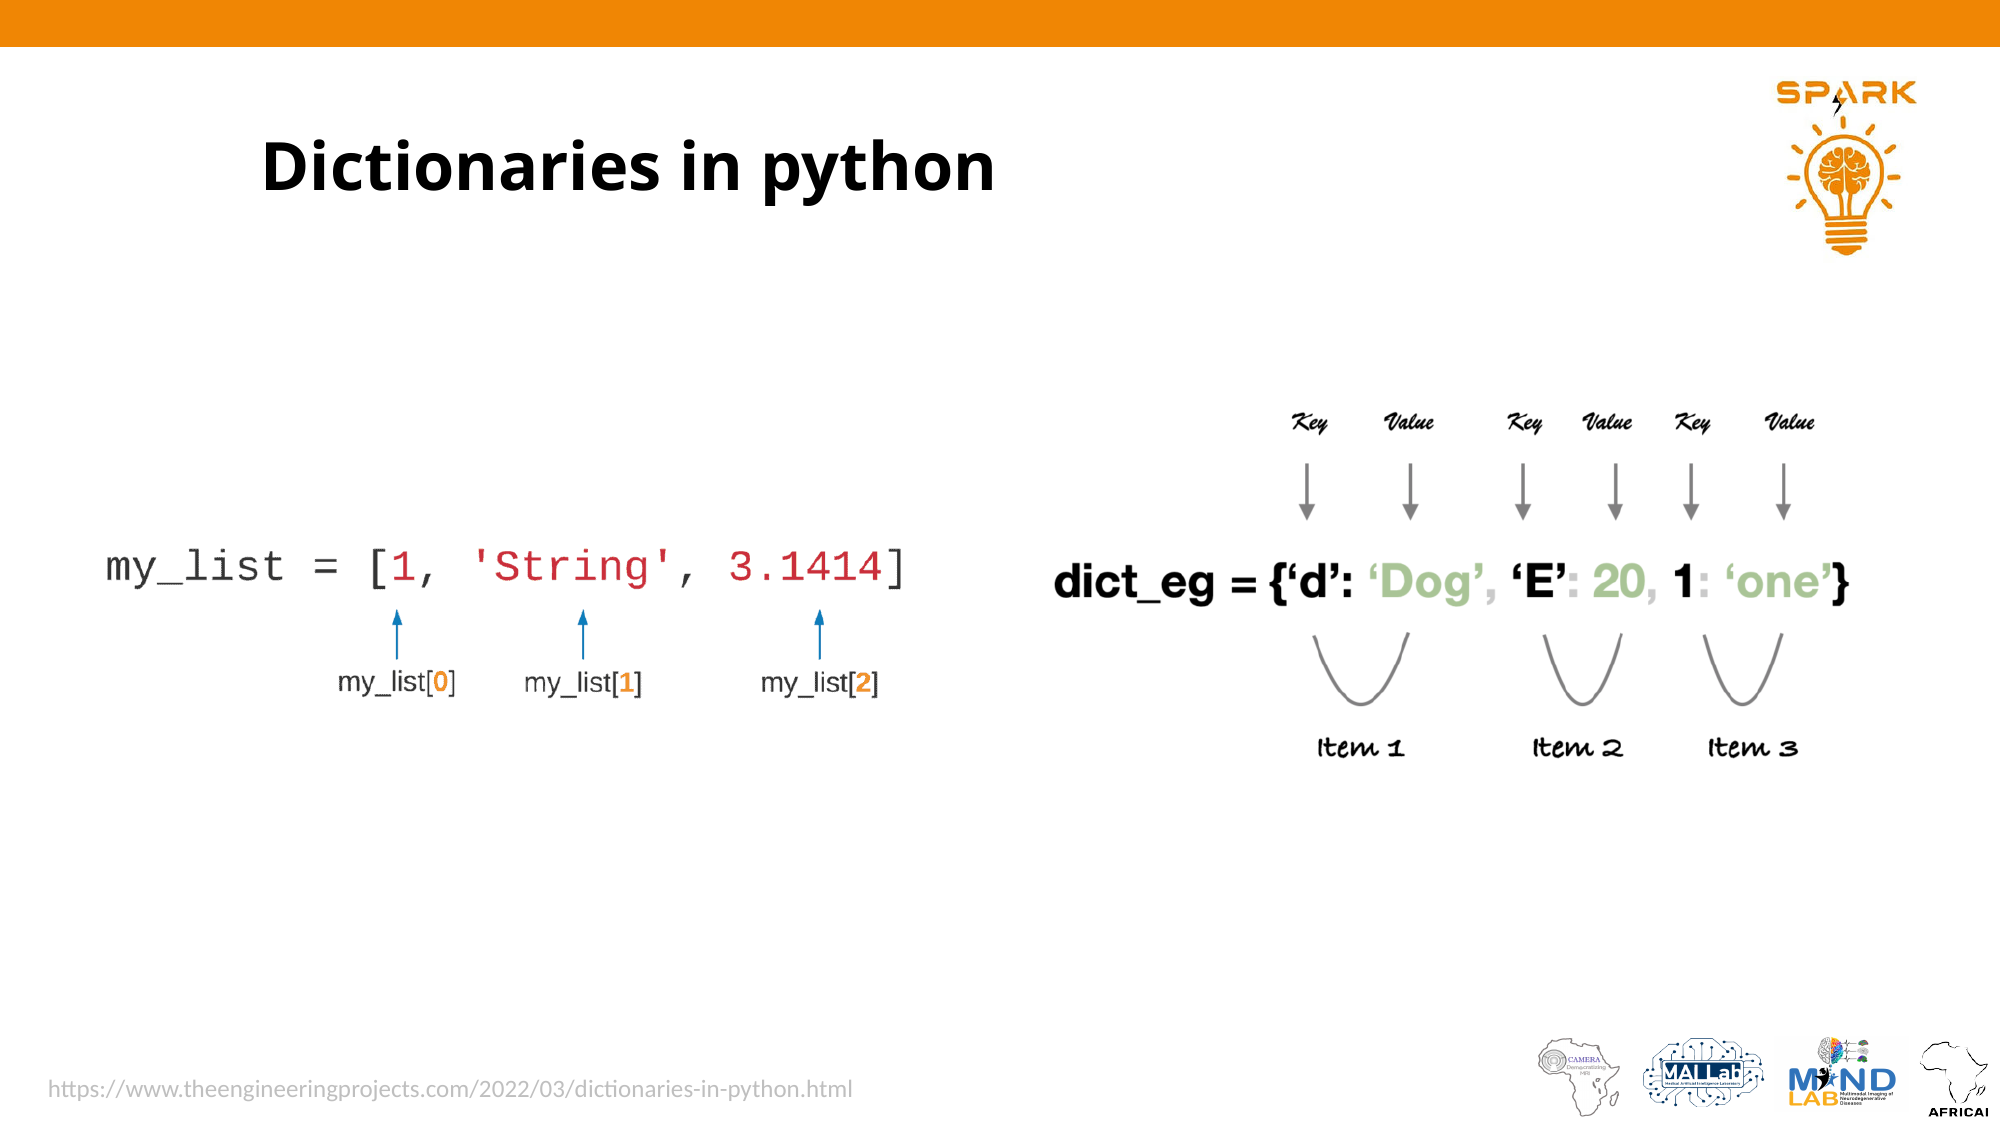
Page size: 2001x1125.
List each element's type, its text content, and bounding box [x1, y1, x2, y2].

picture [50, 368, 1950, 885]
text_box https://www.theengineeringprojects.com/2022/03/dictionaries-in-python.html [33, 1065, 1205, 1111]
picture [1769, 76, 1917, 263]
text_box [1536, 1035, 1994, 1117]
text_box [0, 0, 2000, 47]
title Dictionaries in python [245, 59, 1863, 278]
